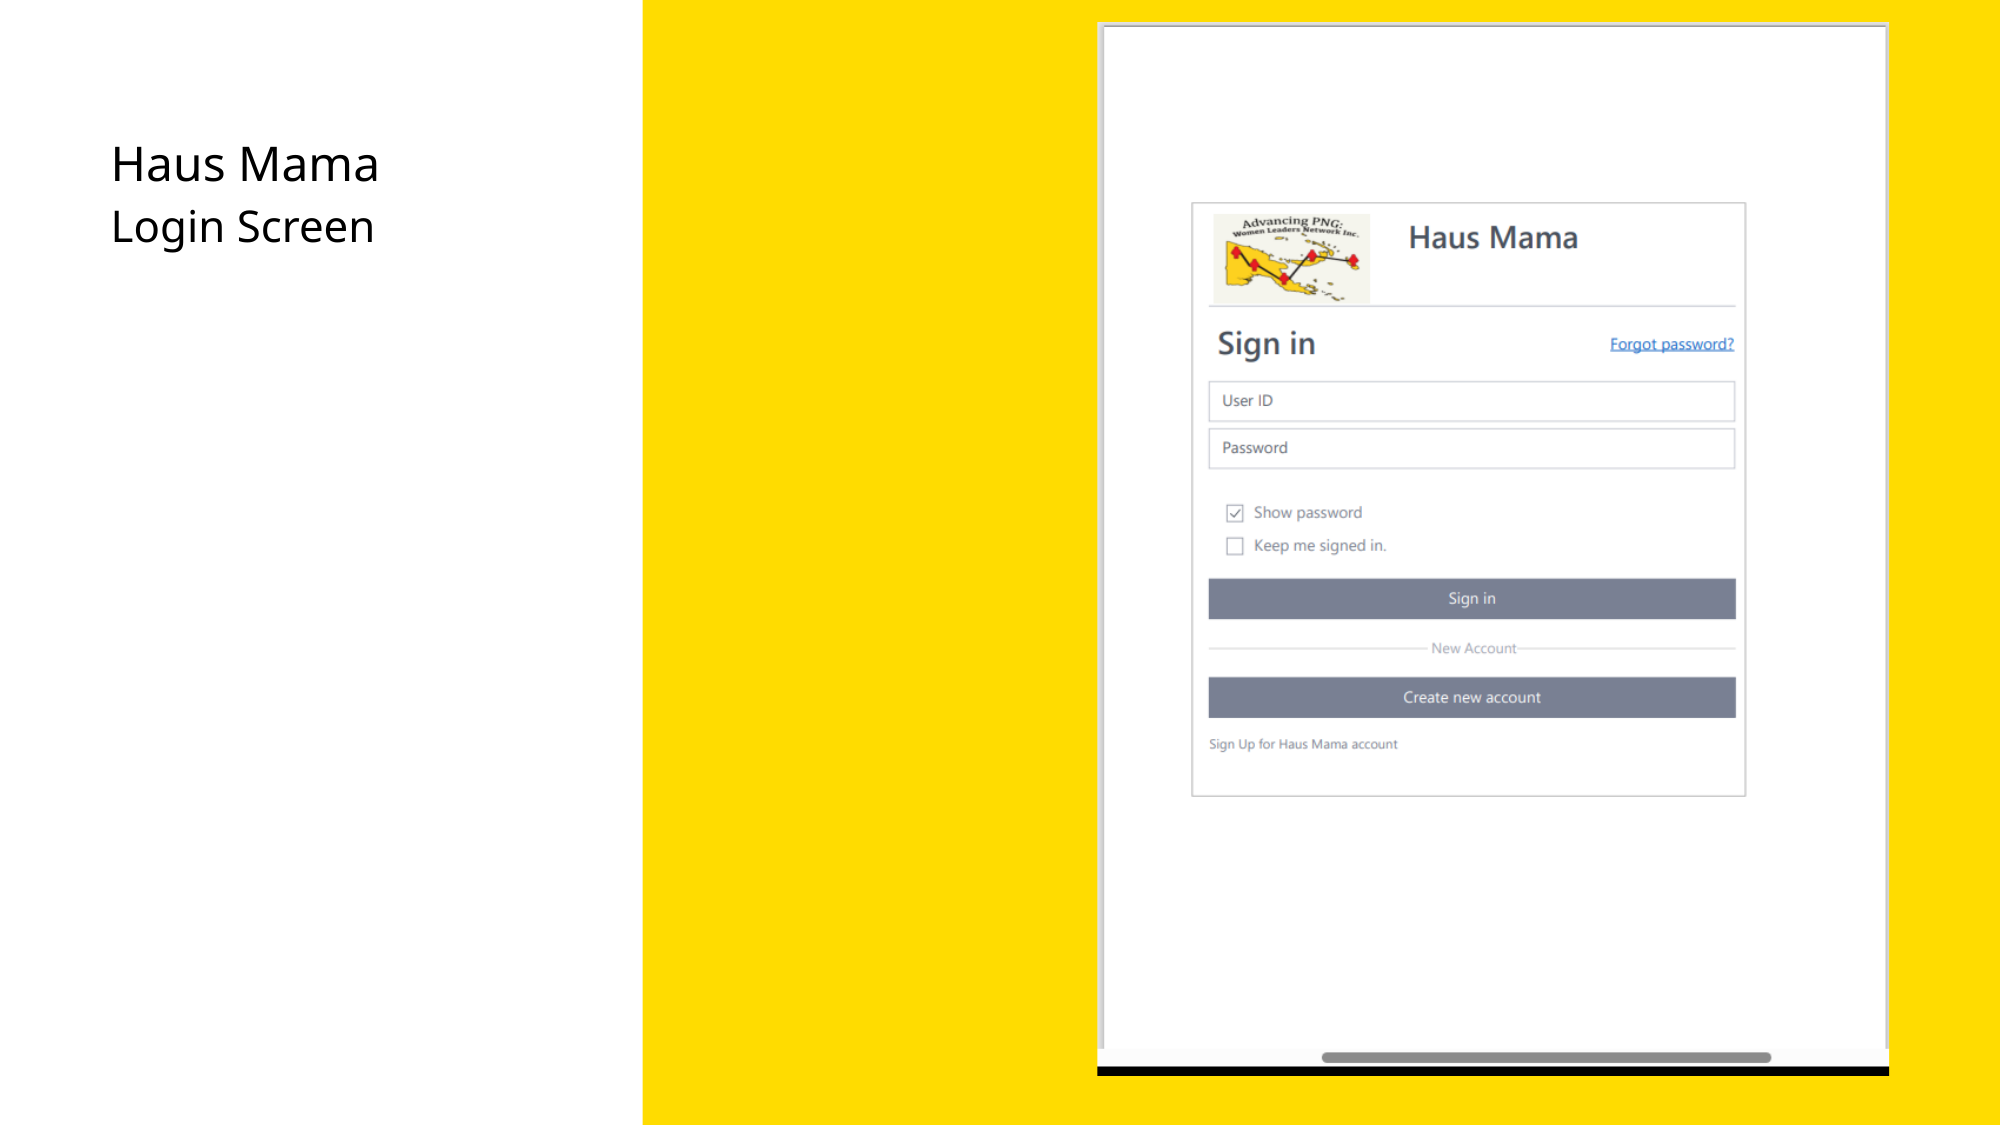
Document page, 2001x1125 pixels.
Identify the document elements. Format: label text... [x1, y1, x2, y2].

picture [1097, 22, 1890, 1076]
list Login Screen [110, 196, 536, 260]
title Haus Mama [110, 125, 536, 196]
